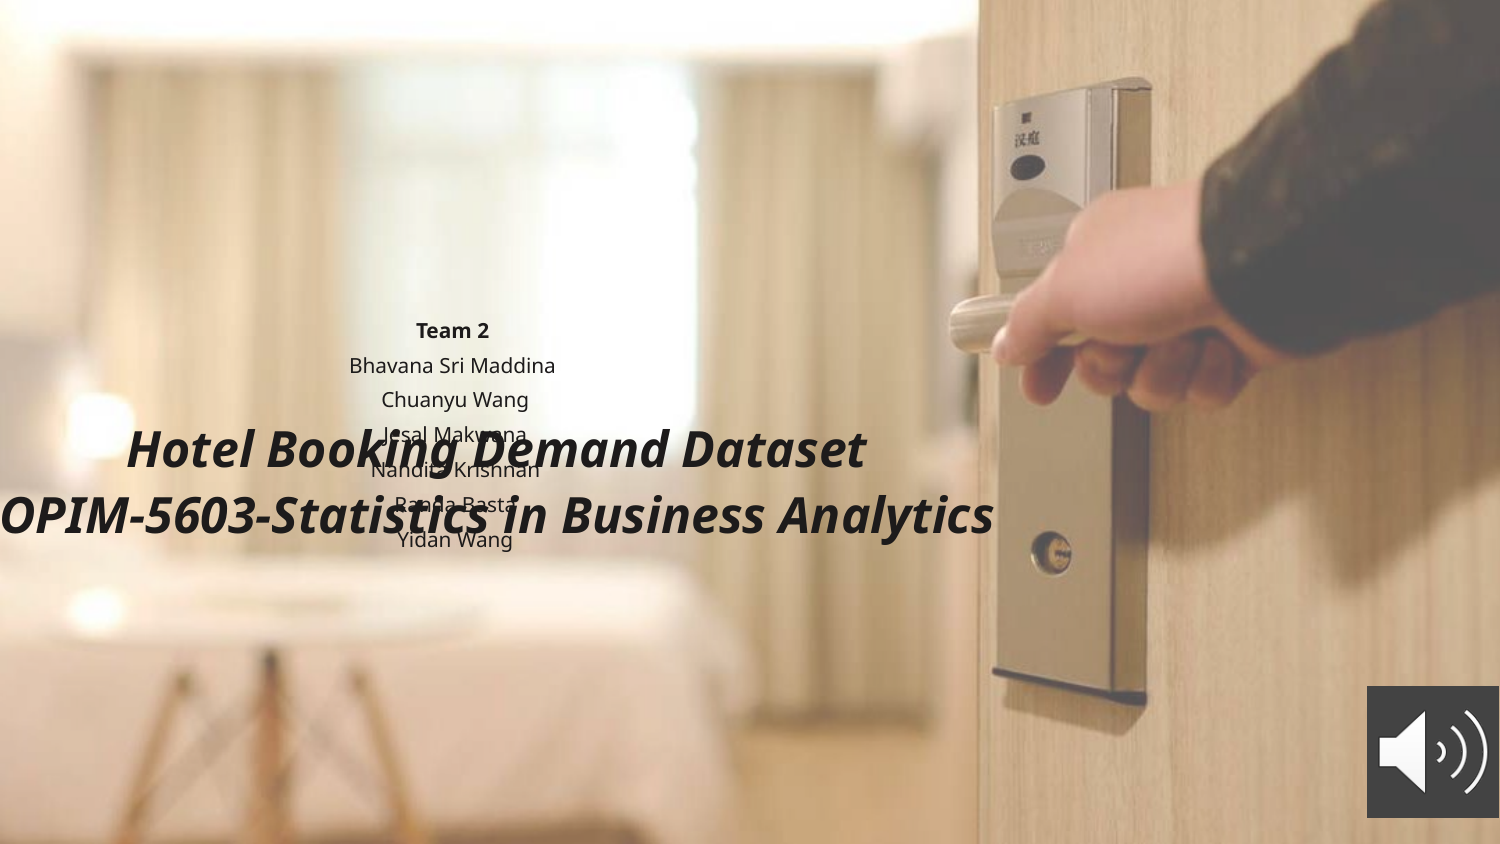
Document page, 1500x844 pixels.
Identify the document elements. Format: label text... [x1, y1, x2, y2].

text_box Hotel Booking Demand Dataset OPIM-5603-Statistics in Business Analytics [0, 409, 1037, 612]
text_box Team 2 Bhavana Sri Maddina Chuanyu Wang Jesal Makwana Nandita Krishnan Randa Basta Yidan Wang [0, 305, 984, 591]
picture [1366, 685, 1500, 820]
